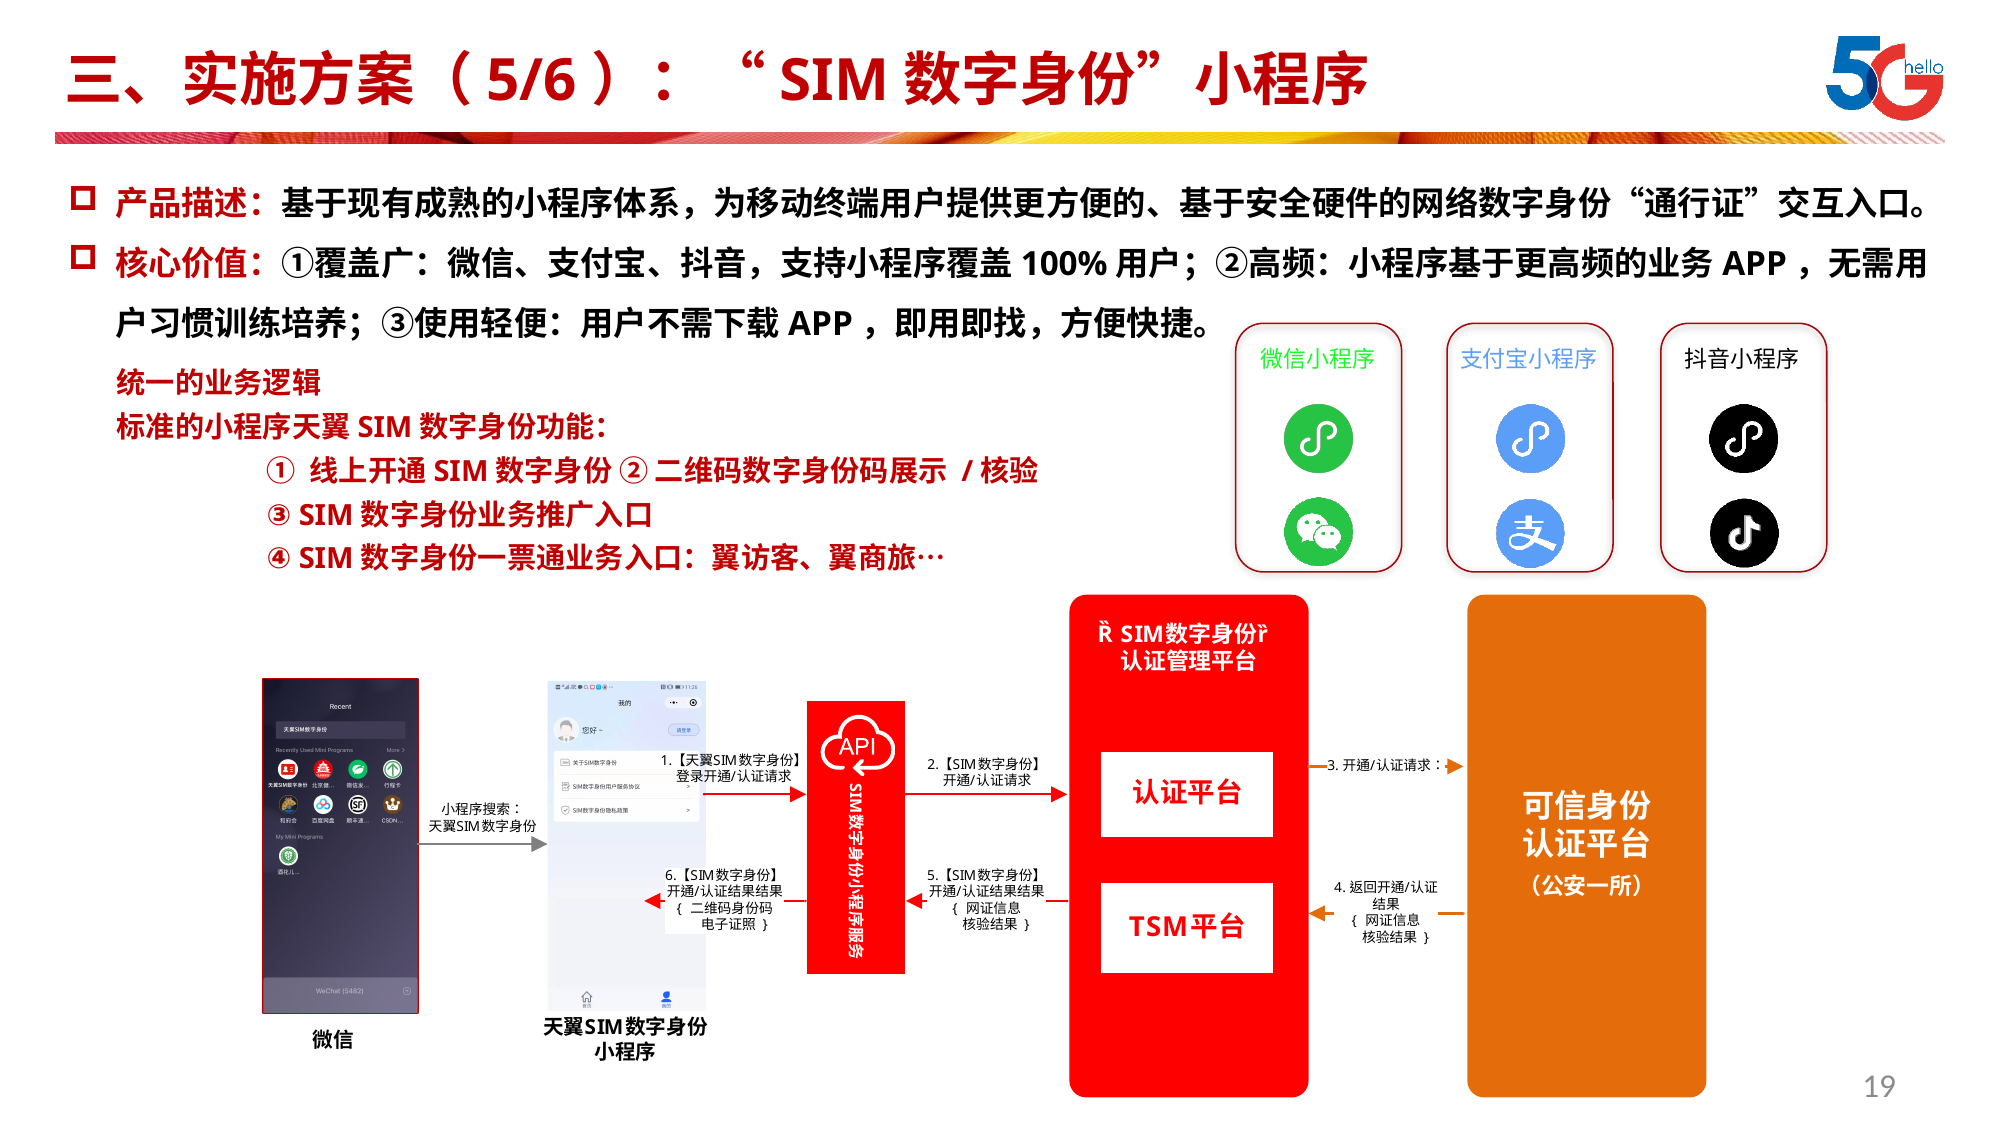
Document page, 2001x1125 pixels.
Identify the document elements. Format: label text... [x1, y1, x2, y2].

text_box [1235, 323, 1828, 575]
text_box 产品描述：基于现有成熟的小程序体系，为移动终端用户提供更方便的、基于安全硬件的网络数字身份“通行证”交互入口。 核心价值：①覆盖广：微信、支付宝、抖音，支持小程序覆盖100%用户；②高频：小程序基于更高频的业务APP，无需用户习惯训练培养；③使用轻便：用户不需下载APP，即用即找，方便快捷。 [53, 154, 1945, 350]
text_box 统一的业务逻辑 标准的小程序天翼SIM数字身份功能： ① 线上开通SIM数字身份 ② 二维码数字身份码展示 /核验 ③ SIM数字身份业务推广入口 ④ SIM数字身份一票通业务入口：翼访客、翼商旅… [101, 348, 1071, 582]
title 三、实施方案（5/6）：“SIM数字身份”小程序 [53, 22, 1971, 131]
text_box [257, 590, 1709, 1100]
picture [55, 2, 1992, 147]
